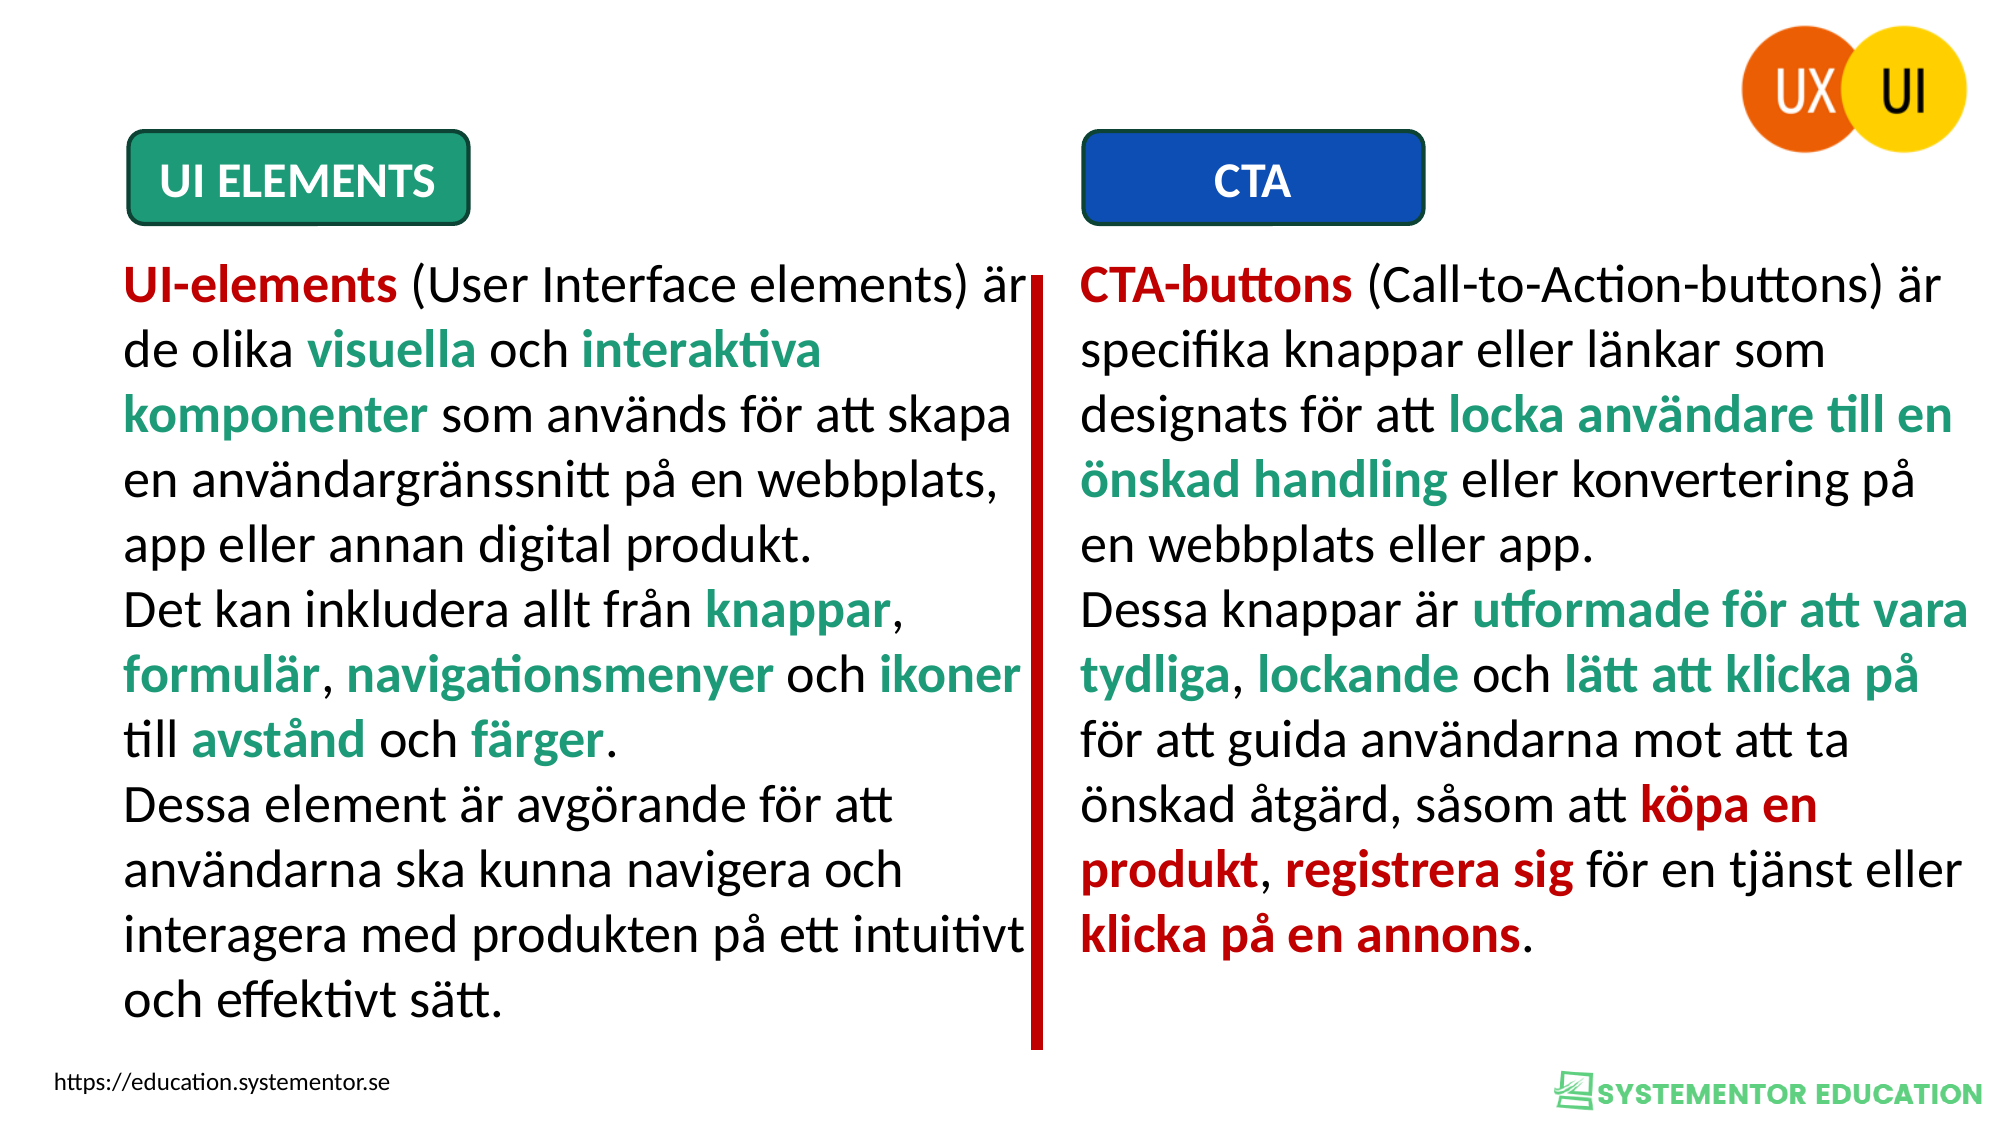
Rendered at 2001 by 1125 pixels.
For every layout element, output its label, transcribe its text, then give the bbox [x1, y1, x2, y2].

text_box CTA [1081, 129, 1426, 227]
text_box https://education.systementor.se [38, 1058, 625, 1104]
text_box UI-elements (User Interface elements) är de olika visuella och interaktiva komponenter som används för att skapa en användargränssnitt på en webbplats, app eller annan digital produkt. Det kan inkludera allt från knappar, formulär, navigationsmenyer och ikoner till avstånd och färger. Dessa element är avgörande för att användarna ska kunna navigera och interagera med produkten på ett intuitivt och effektivt sätt. [104, 238, 1050, 1050]
picture [1739, 22, 1974, 157]
picture [1545, 1057, 1996, 1125]
text_box UI ELEMENTS [126, 129, 471, 227]
text_box CTA-buttons (Call-to-Action-buttons) är specifika knappar eller länkar som designats för att locka användare till en önskad handling eller konvertering på en webbplats eller app. Dessa knappar är utformade för att vara tydliga, lockande och lätt att klicka på för att guida användarna mot att ta önskad åtgärd, såsom att köpa en produkt, registrera sig för en tjänst eller klicka på en annons. [1060, 238, 1996, 966]
